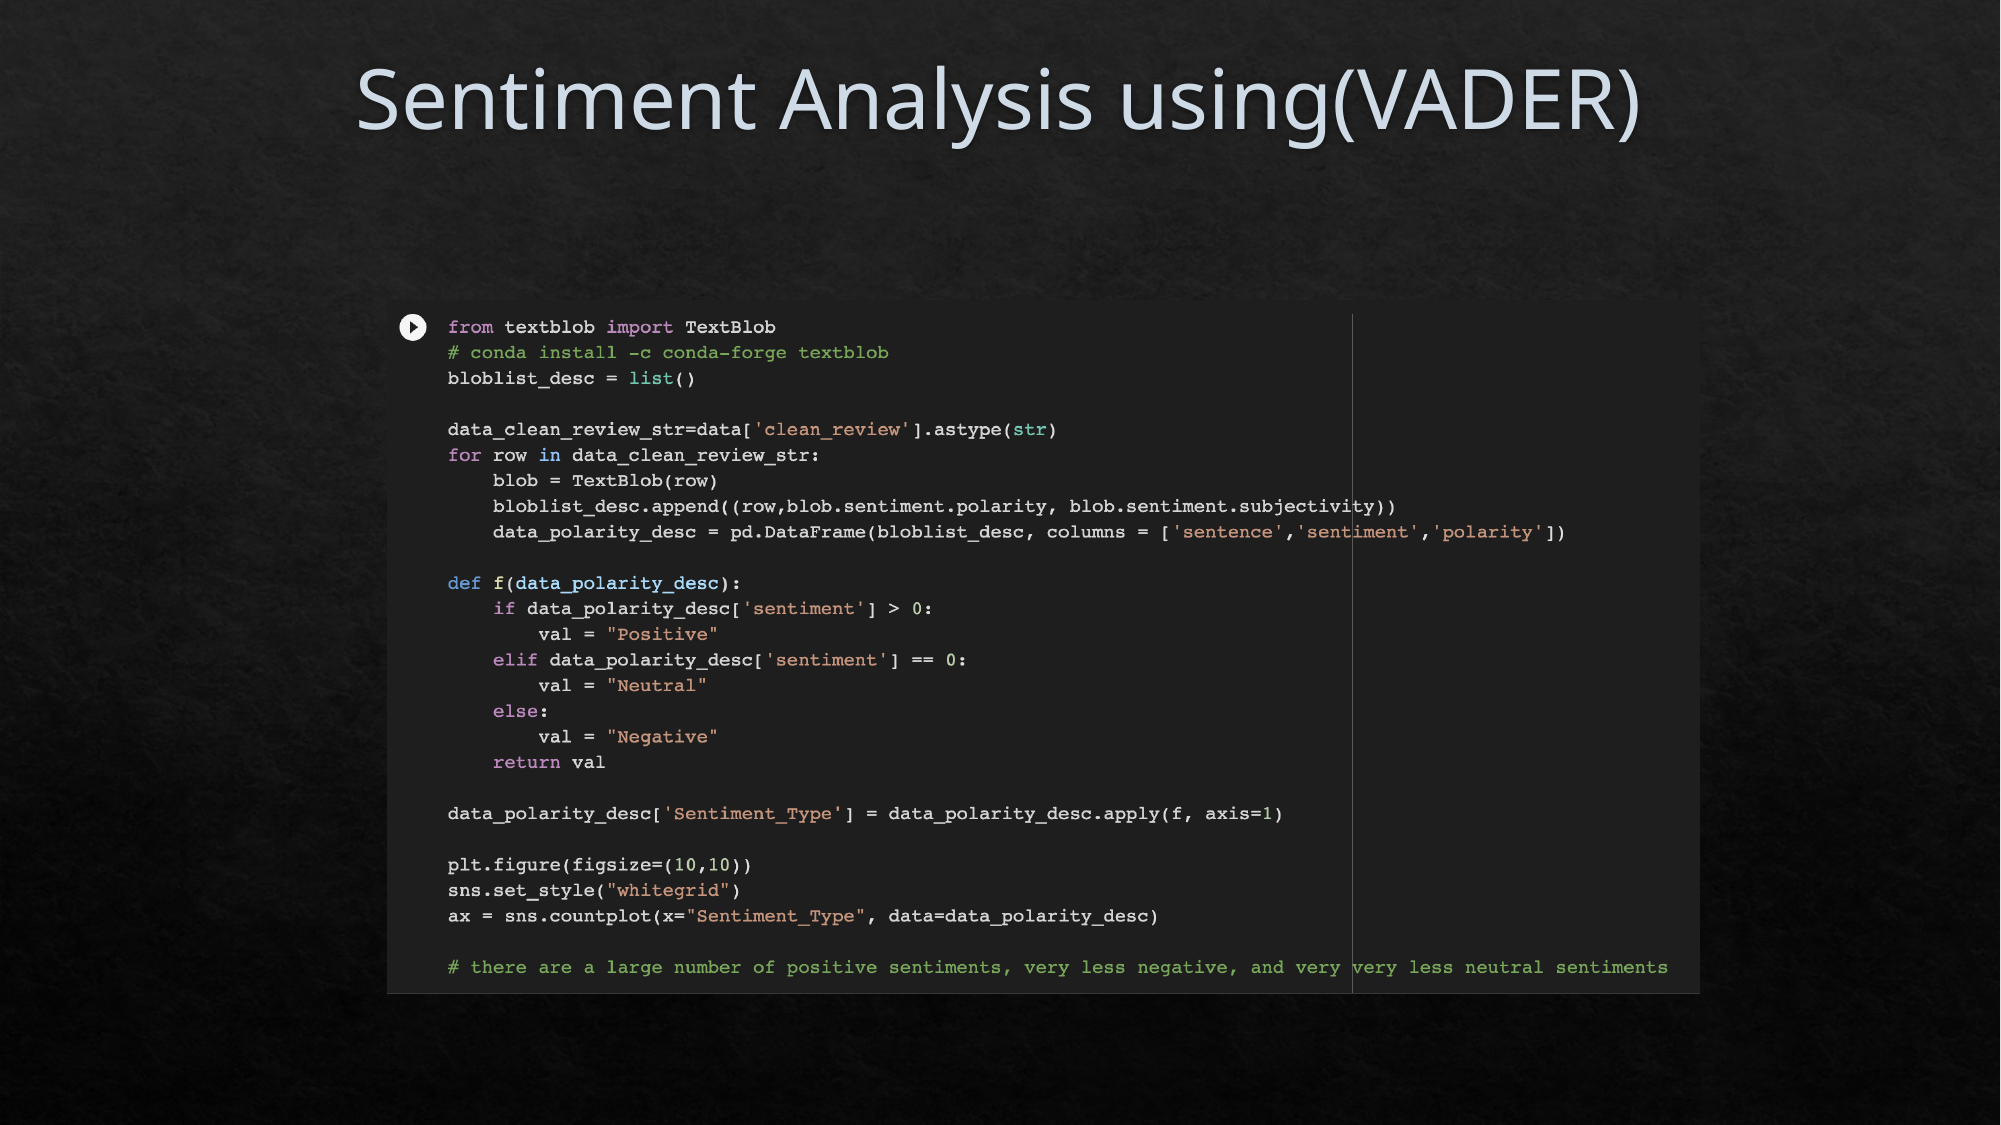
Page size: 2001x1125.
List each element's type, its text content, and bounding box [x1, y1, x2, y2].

title Sentiment Analysis using(VADER) [149, 0, 1849, 207]
picture [0, 0, 2001, 1125]
